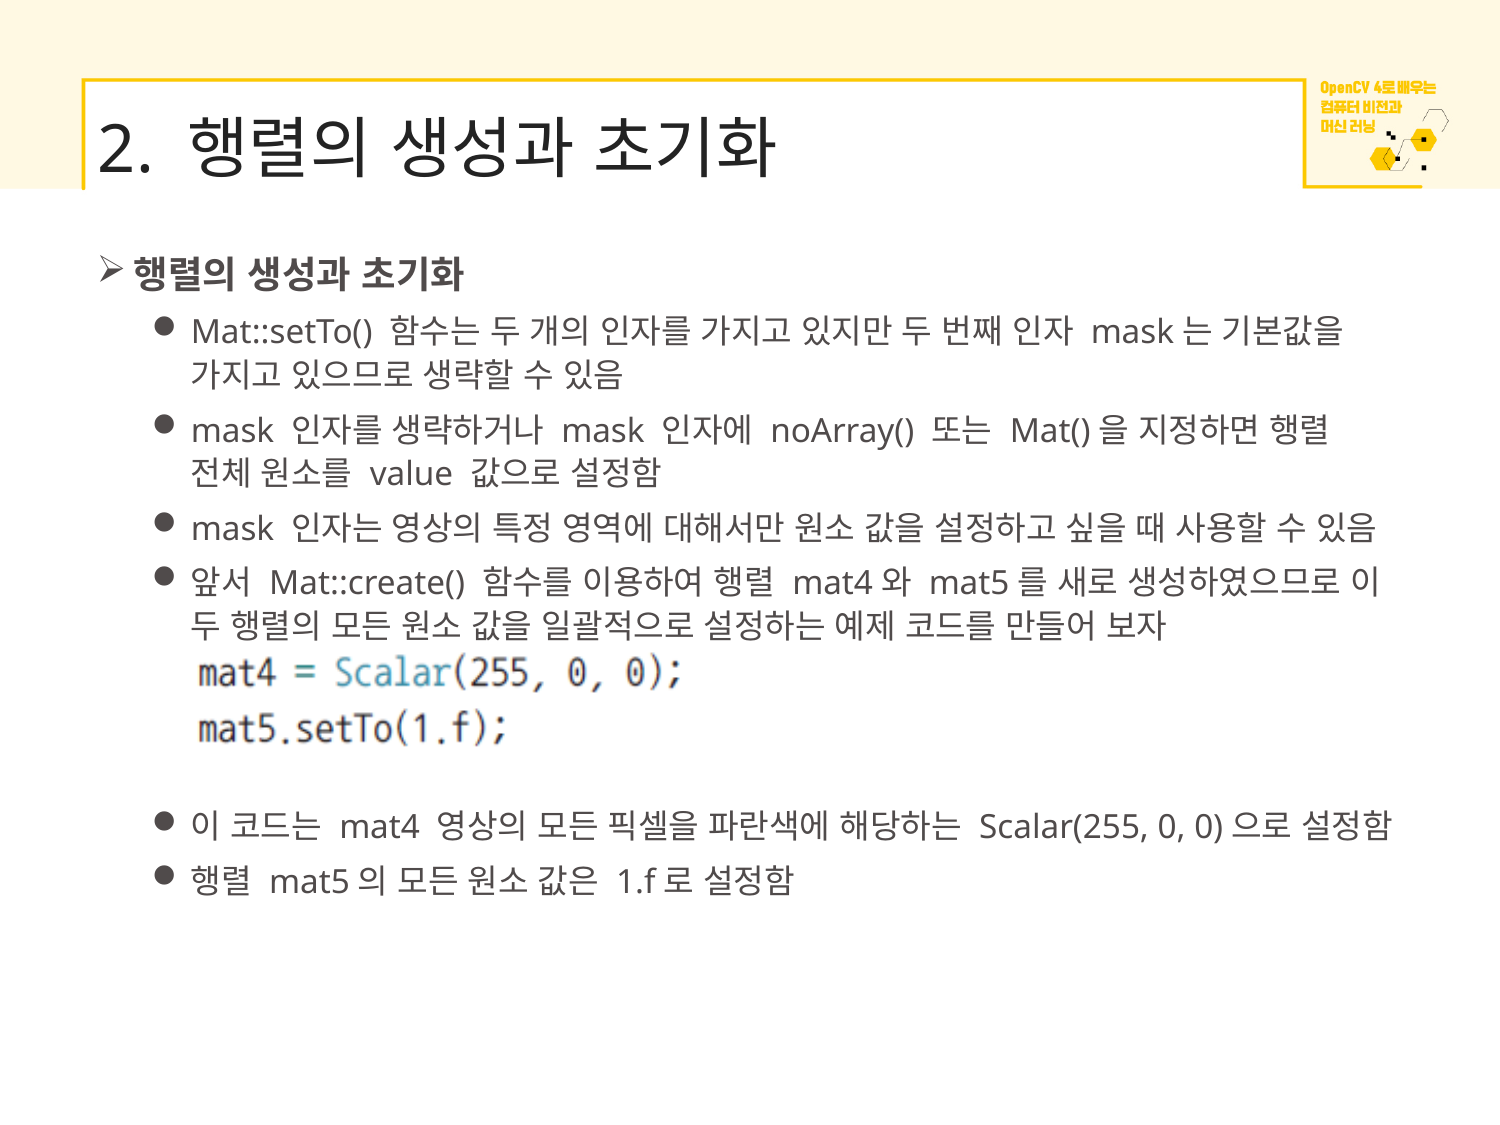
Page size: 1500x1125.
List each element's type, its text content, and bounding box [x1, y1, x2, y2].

list 행렬의 생성과 초기화 Mat::setTo() 함수는 두 개의 인자를 가지고 있지만 두 번째 인자 mask는 기본값을 가지고 있으므로 생략할 수 있음 mask 인자를 생략하거나 mask 인자에 noArray() 또는 Mat()을 지정하면 행렬 전체 원소를 value 값으로 설정함 mask 인자는 영상의 특정 영역에 대해서만 원소 값을 설정하고 싶을 때 사용할 수 있음 앞서 Mat::create() 함수를 이용하여 행렬 mat4와 mat5를 새로 생성하였으므로 이 두 행렬의 모든 원소 값을 일괄적으로 설정하는 예제 코드를 만들어 보자 이 코드는 mat4 영상의 모든 픽셀을 파란색에 해당하는 Scalar(255, 0, 0)으로 설정함 행렬 mat5의 모든 원소 값은 1.f로 설정함 [81, 239, 1412, 1054]
title 2. 행렬의 생성과 초기화 [82, 61, 1413, 193]
picture [0, 0, 1500, 1125]
